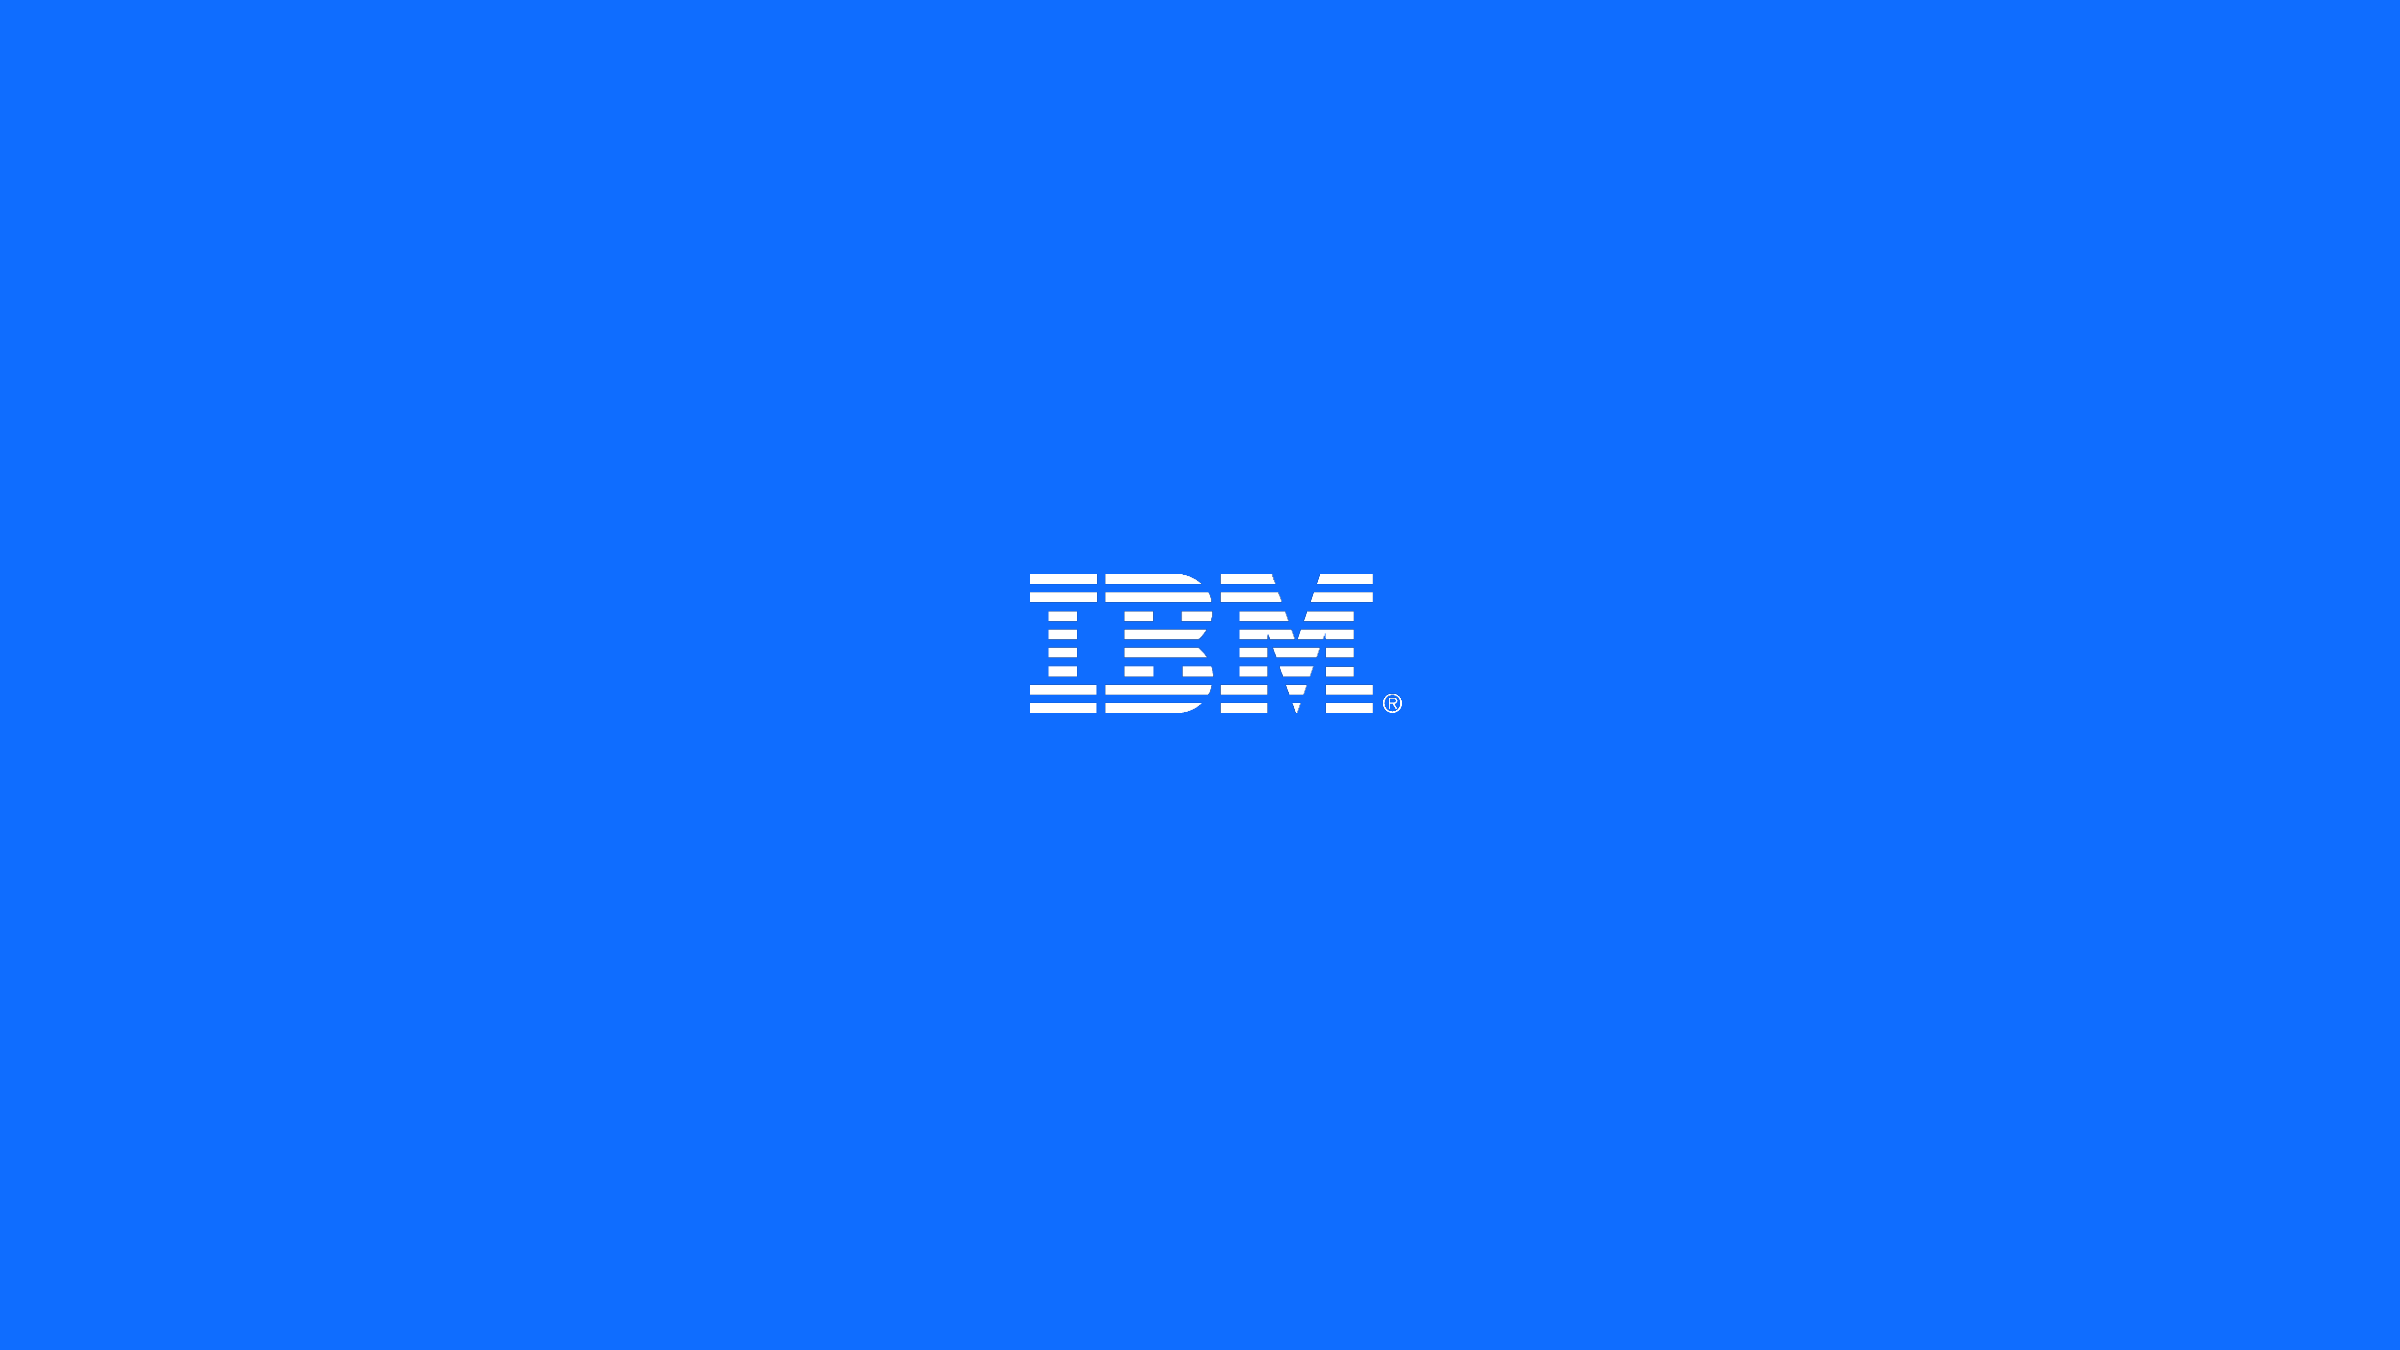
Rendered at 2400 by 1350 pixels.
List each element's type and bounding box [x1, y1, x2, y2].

picture [1030, 574, 1402, 713]
